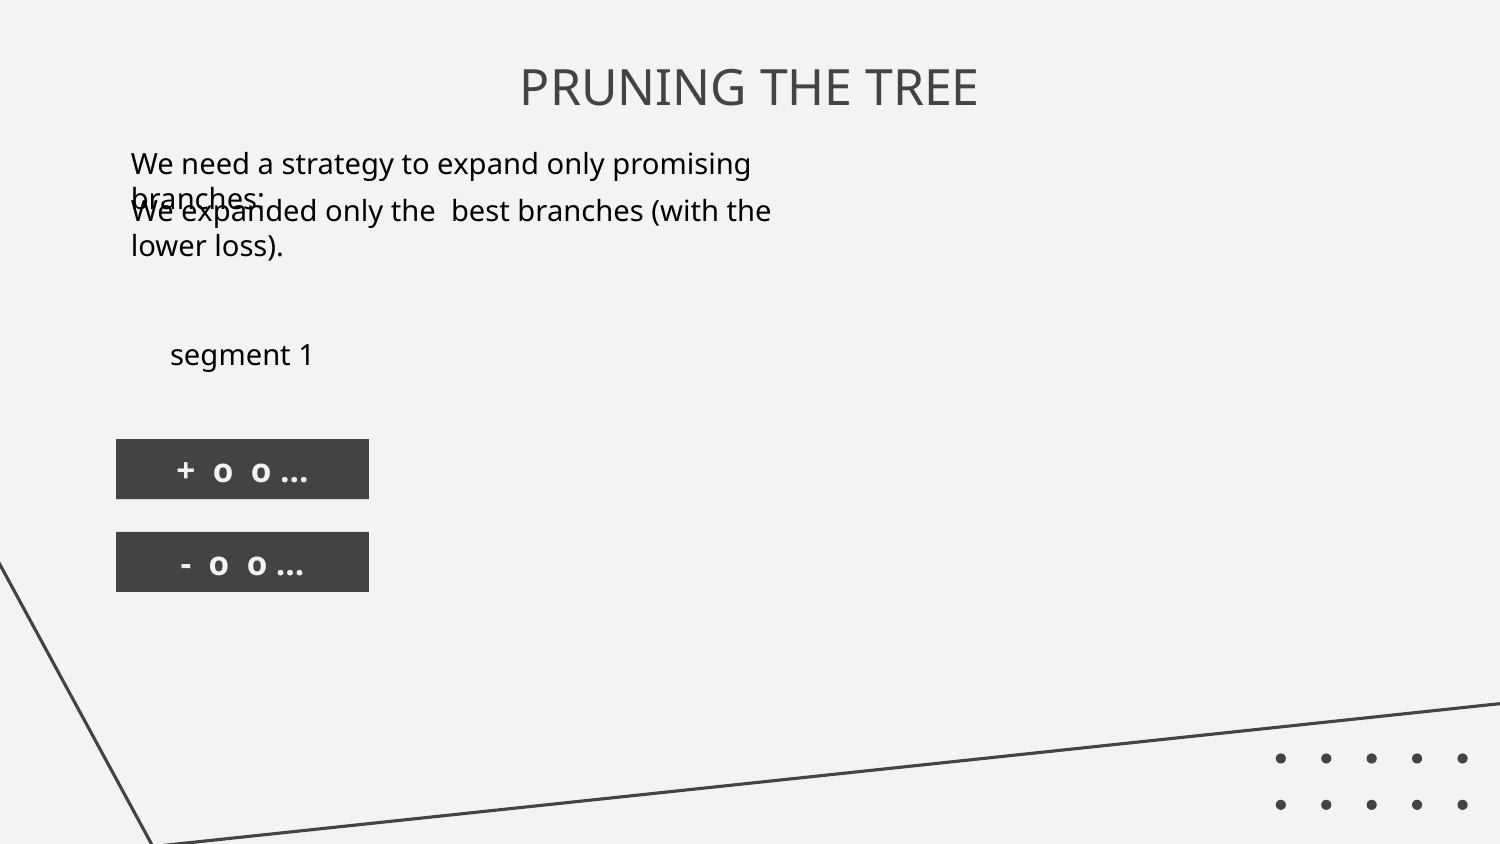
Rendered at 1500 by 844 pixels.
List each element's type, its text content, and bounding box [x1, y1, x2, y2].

text_box segment 1 [155, 328, 330, 379]
text_box + o o … [116, 439, 369, 500]
text_box - o o … [116, 531, 369, 592]
text_box We need a strategy to expand only promising branches: [116, 137, 789, 223]
title PRUNING THE TREE [486, 40, 1014, 144]
